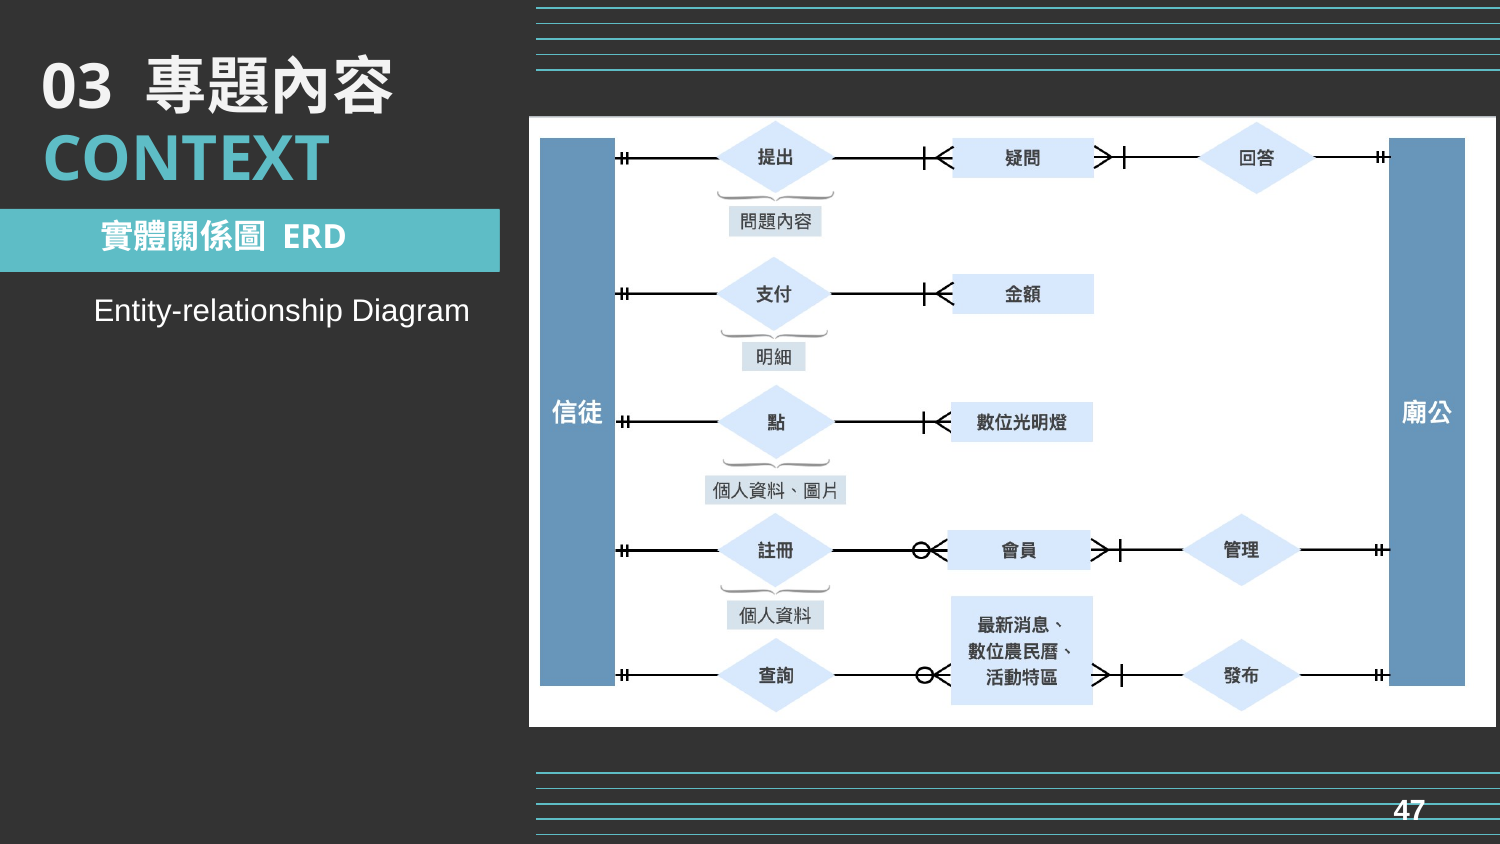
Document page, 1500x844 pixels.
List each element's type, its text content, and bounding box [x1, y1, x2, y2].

text_box CONTEXT [42, 115, 332, 193]
text_box Entity-relationship Diagram [78, 274, 528, 365]
text_box 03 專題內容 [26, 29, 602, 148]
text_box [0, 200, 500, 291]
text_box 47 [1378, 784, 1500, 834]
picture [528, 116, 1496, 727]
